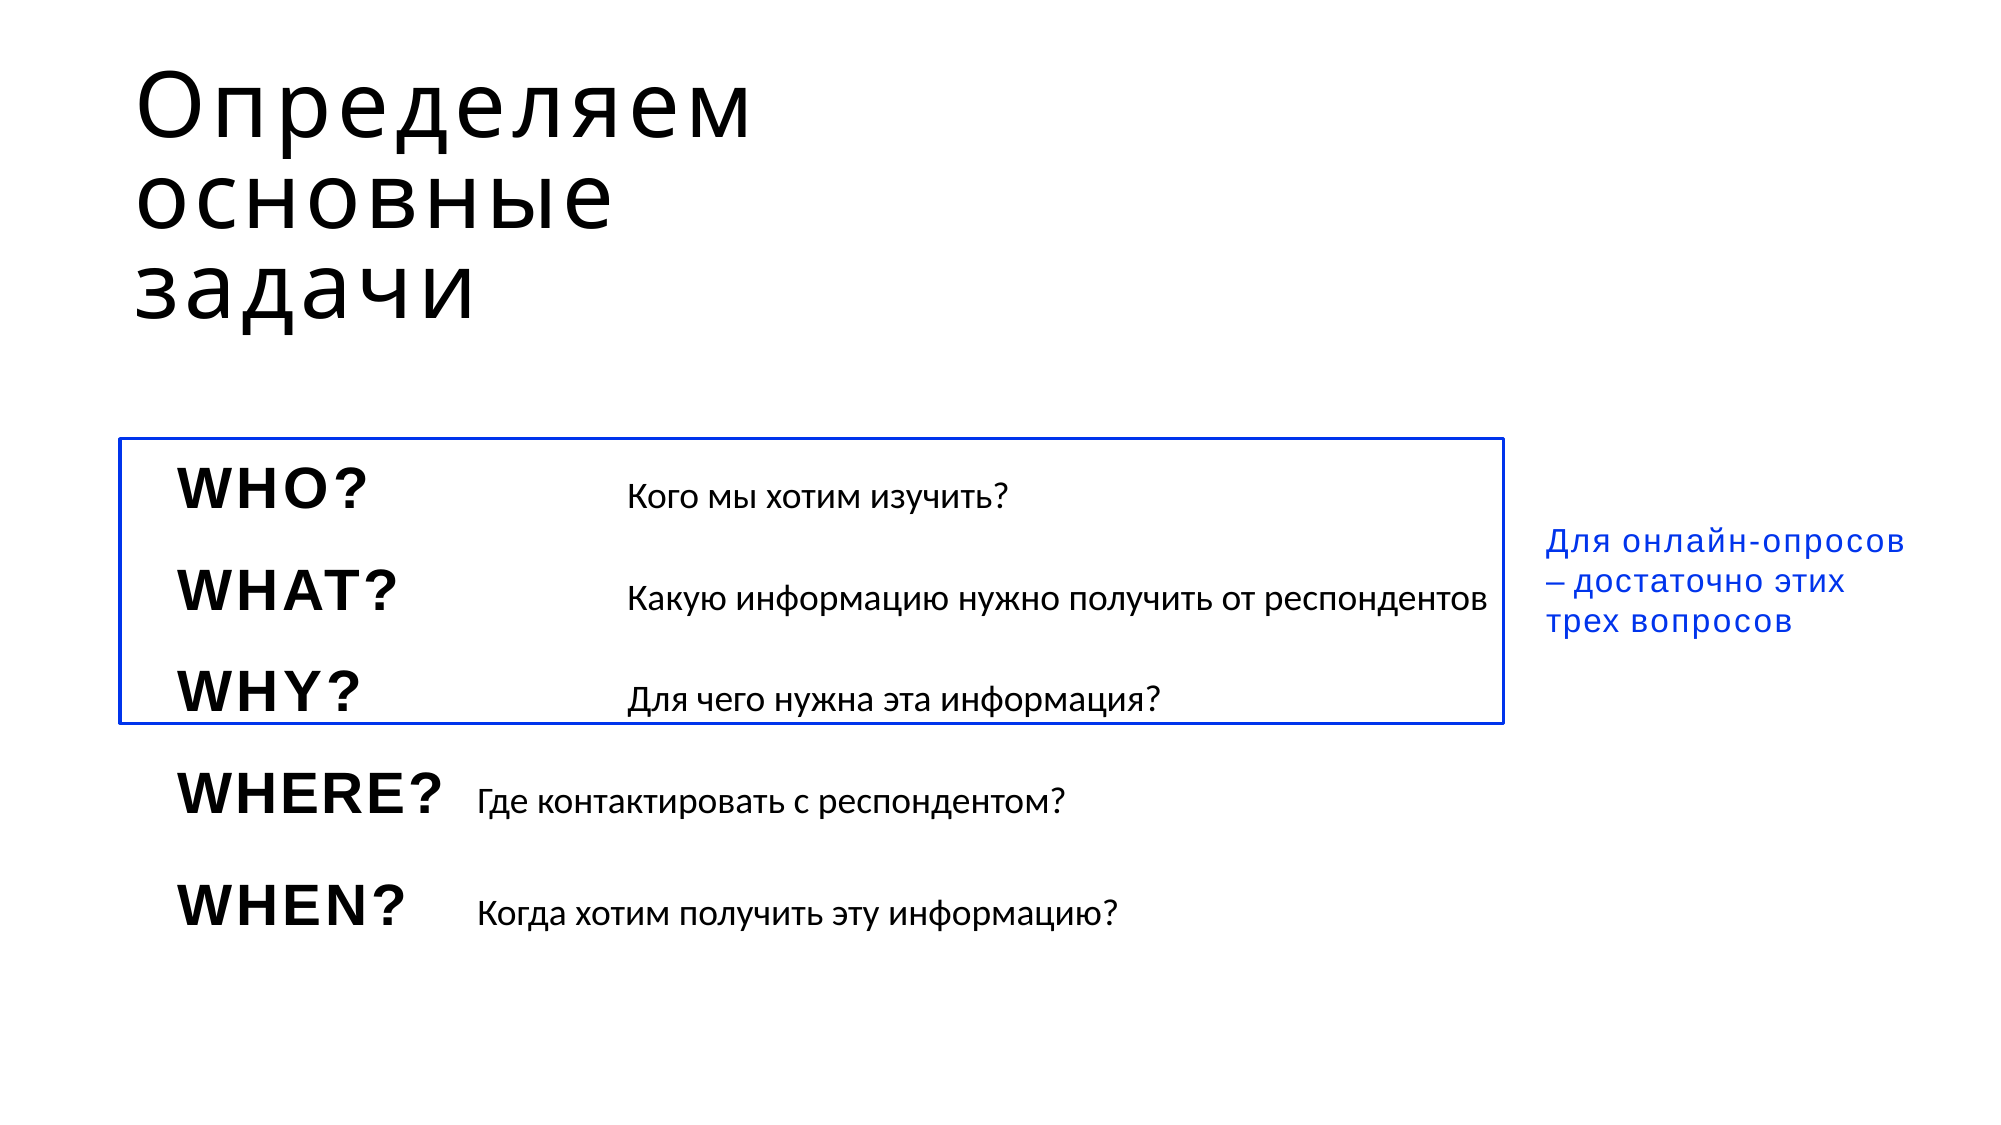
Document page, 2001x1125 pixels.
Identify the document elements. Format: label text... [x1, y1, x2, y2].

text_box Для онлайн-опросов – достаточно этих трех вопросов [1543, 517, 1915, 640]
text_box WHERE? Где контактировать с респондентом? WHEN? Когда хотим получить эту информацию? [175, 752, 1504, 937]
title Определяем основные задачи [132, 52, 943, 338]
text_box WHO? Кого мы хотим изучить? WHAT? Какую информацию нужно получить от респондентов WHY? Для чего нужна эта информация? [120, 438, 1504, 724]
